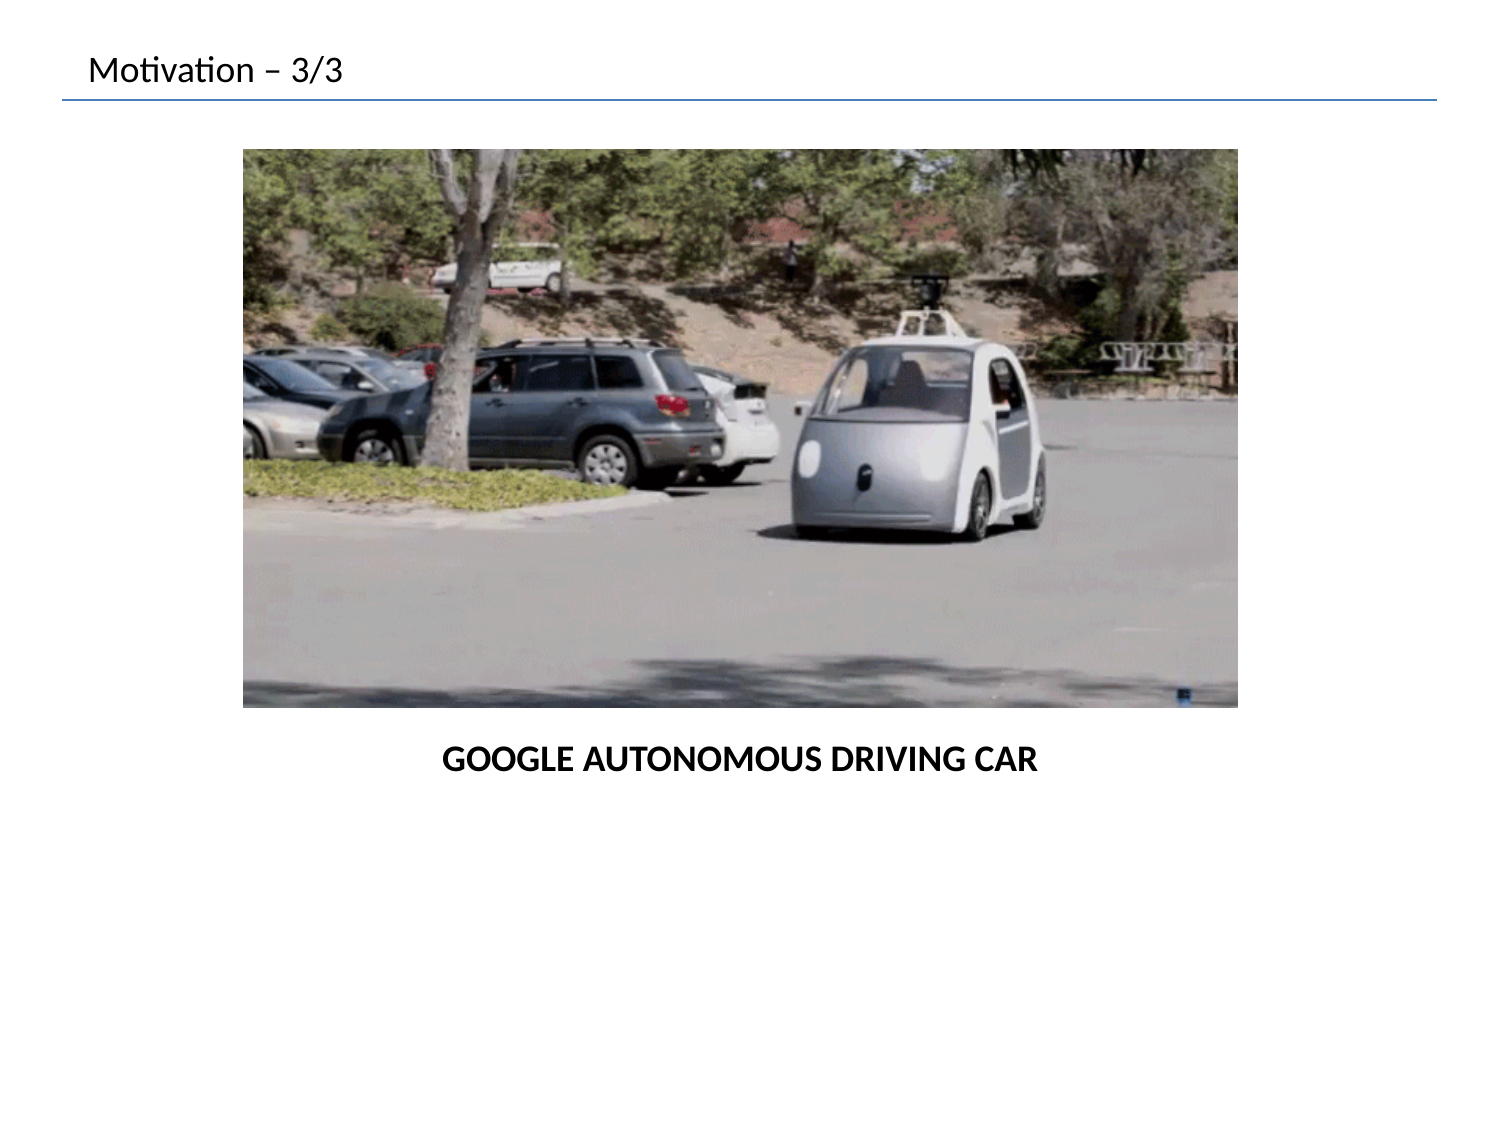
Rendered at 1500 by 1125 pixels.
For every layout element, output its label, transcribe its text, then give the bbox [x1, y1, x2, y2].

picture [243, 149, 1238, 708]
text_box Motivation – 3/3 [73, 37, 359, 98]
text_box GOOGLE AUTONOMOUS DRIVING CAR [427, 726, 1054, 787]
